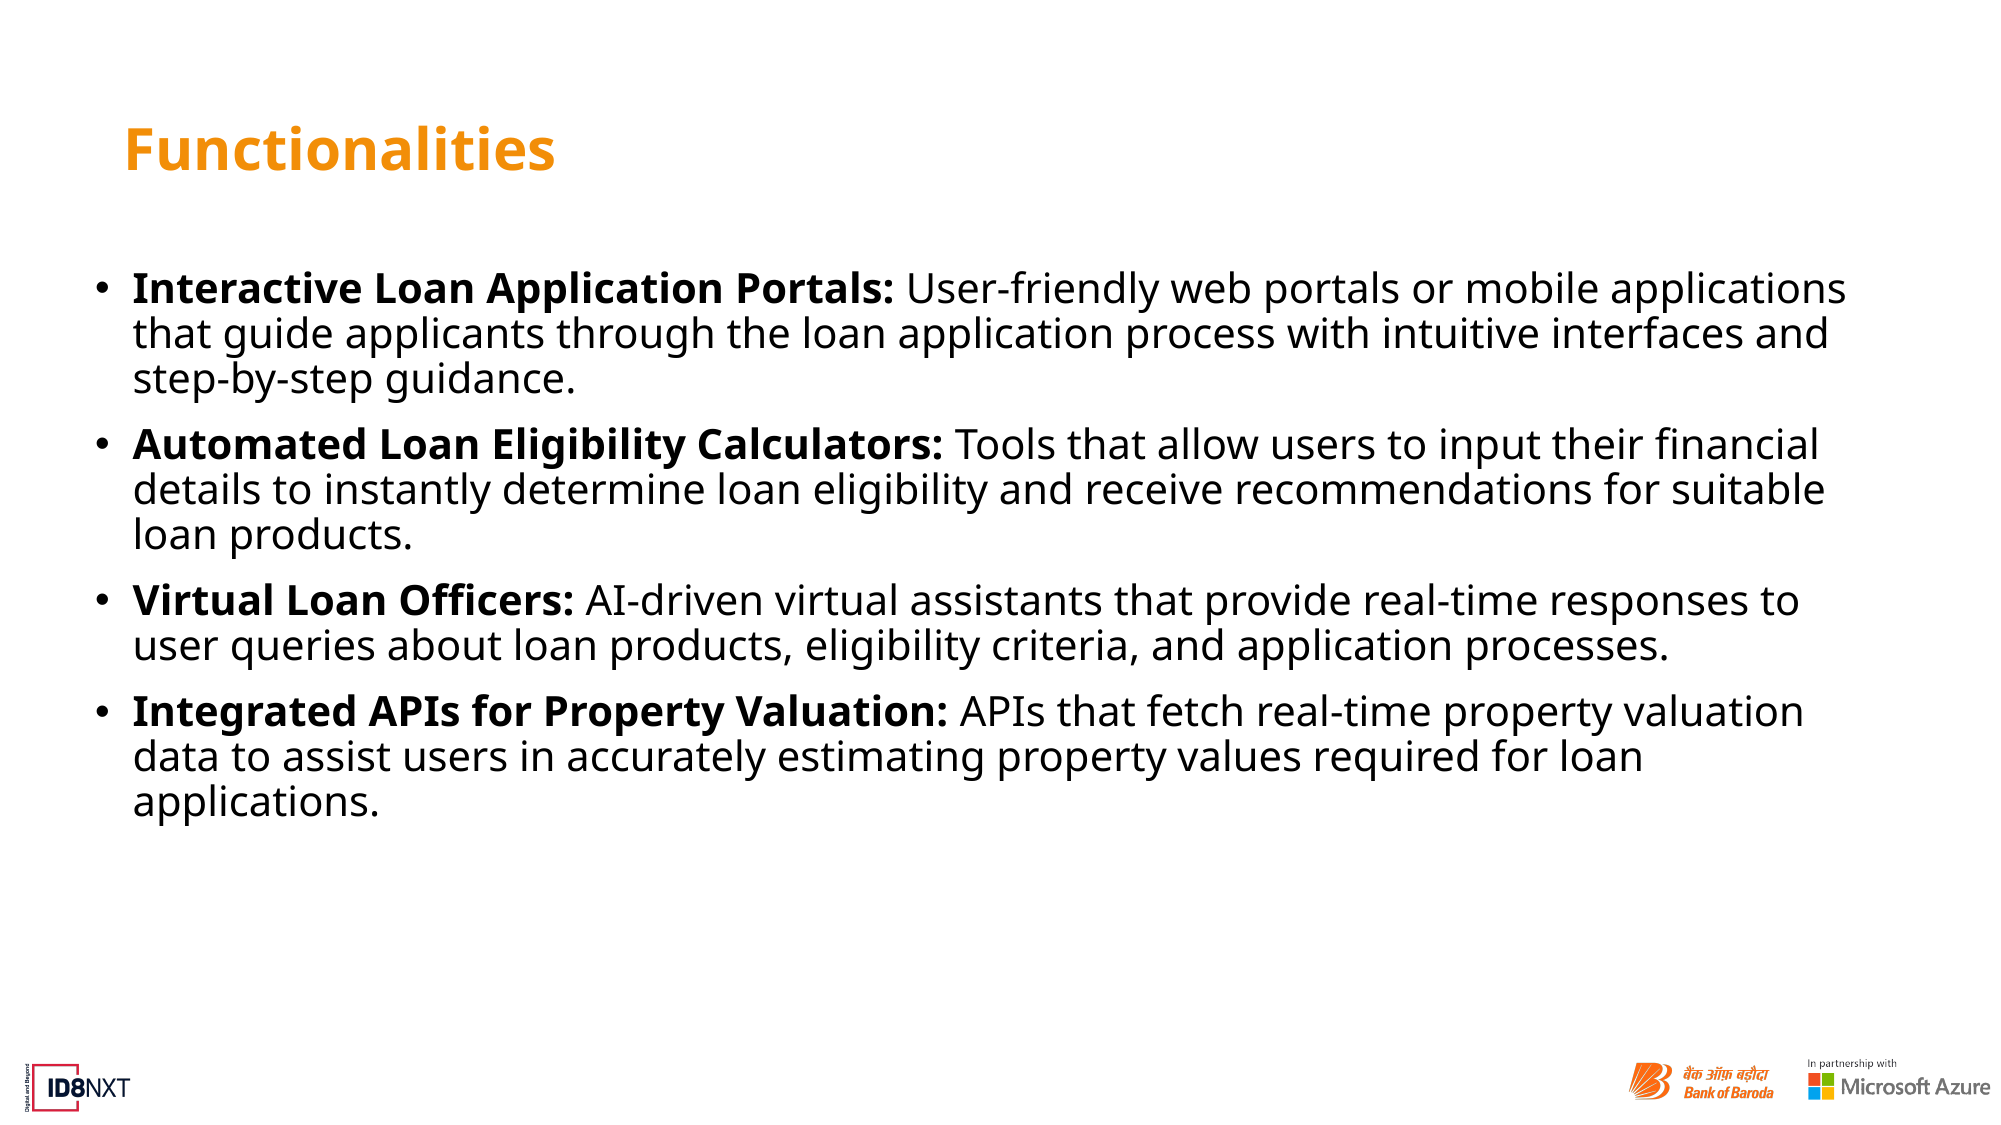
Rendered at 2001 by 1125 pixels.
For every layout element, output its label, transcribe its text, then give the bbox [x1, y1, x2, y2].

title Functionalities [108, 42, 1834, 260]
list Interactive Loan Application Portals: User-friendly web portals or mobile applications that guide applicants through the loan application process with intuitive interfaces and step-by-step guidance. Automated Loan Eligibility Calculators: Tools that allow users to input their financial details to instantly determine loan eligibility and receive recommendations for suitable loan products. Virtual Loan Officers: AI-driven virtual assistants that provide real-time responses to user queries about loan products, eligibility criteria, and application processes. Integrated APIs for Property Valuation: APIs that fetch real-time property valuation data to assist users in accurately estimating property values required for loan applications. [80, 260, 1863, 1014]
picture [17, 1052, 138, 1123]
picture [1628, 1041, 1776, 1125]
picture [1806, 1057, 1992, 1102]
